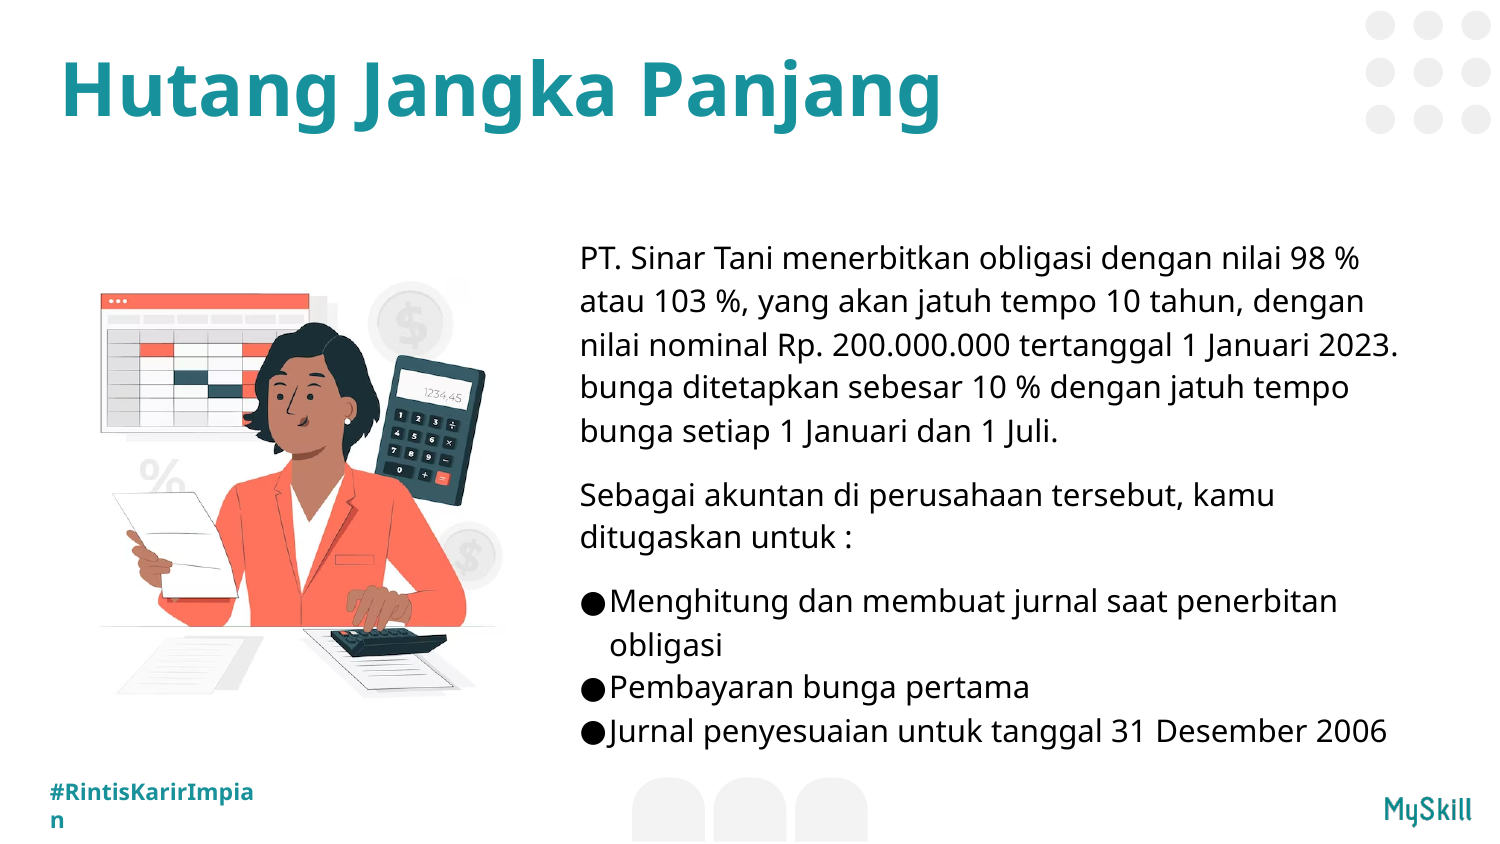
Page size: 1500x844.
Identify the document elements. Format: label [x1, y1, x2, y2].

text_box [34, 762, 271, 844]
picture [1379, 787, 1472, 832]
picture [64, 253, 532, 720]
text_box [564, 200, 1435, 842]
text_box [57, 10, 1492, 135]
